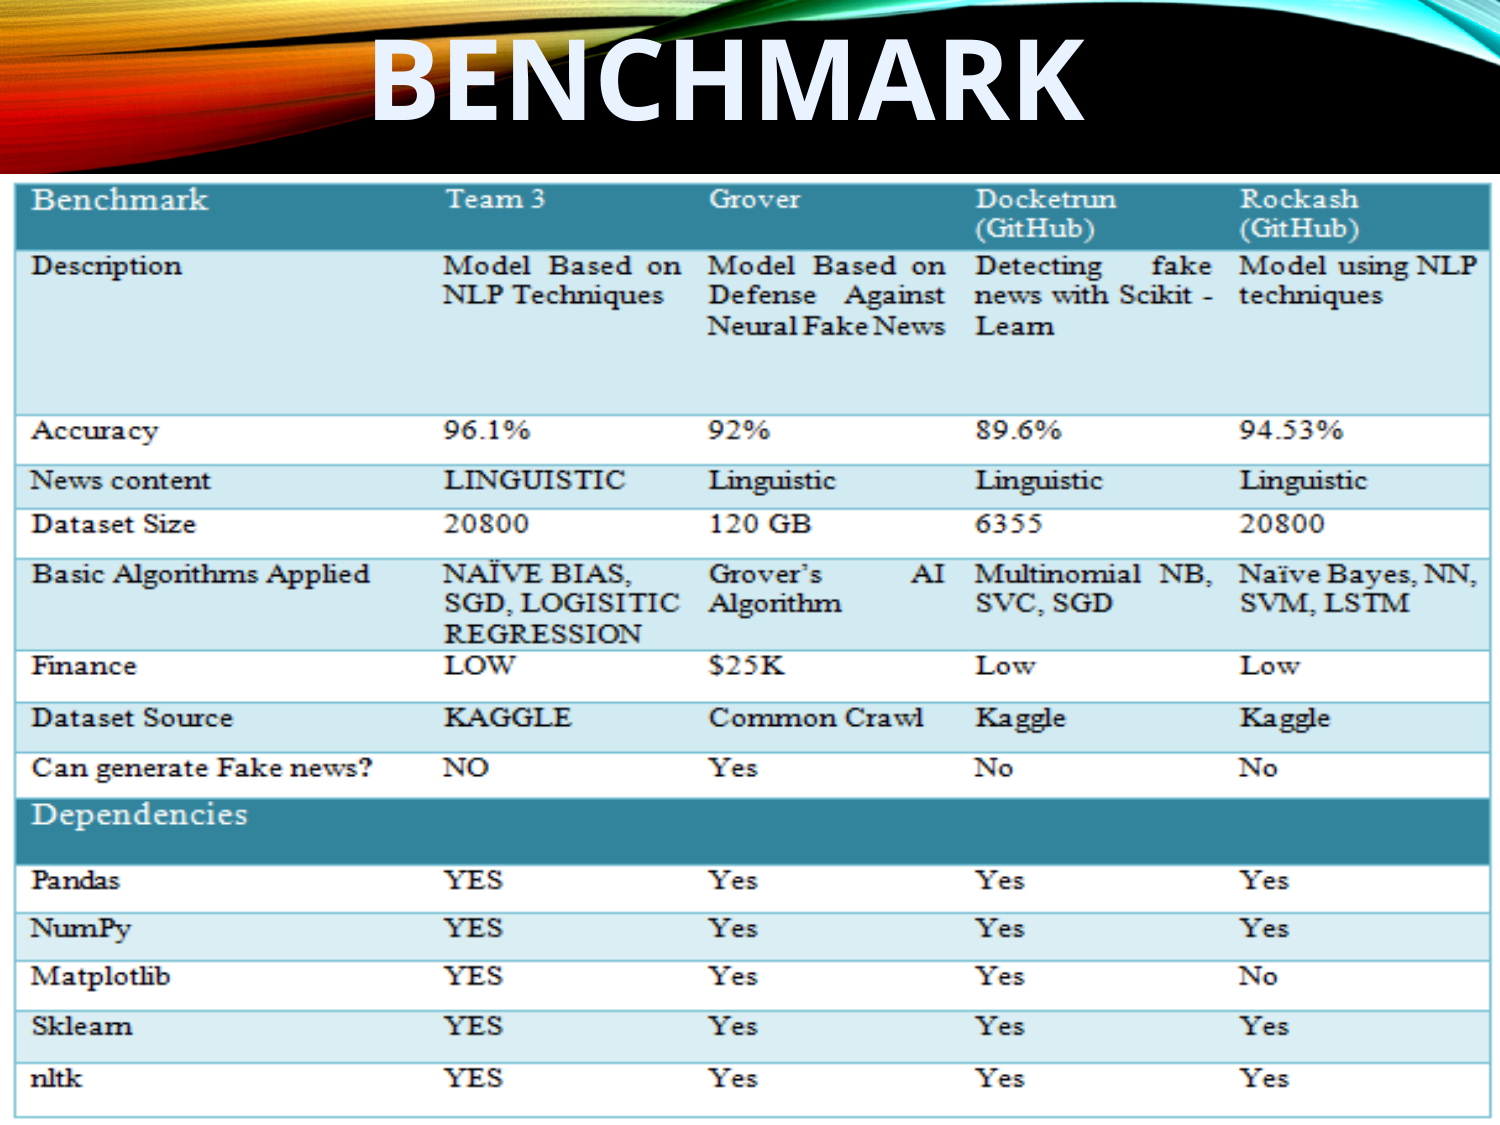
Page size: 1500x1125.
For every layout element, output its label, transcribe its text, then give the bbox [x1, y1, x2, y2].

picture [0, 0, 1500, 1125]
text_box BENCHMARK [350, 0, 1101, 174]
